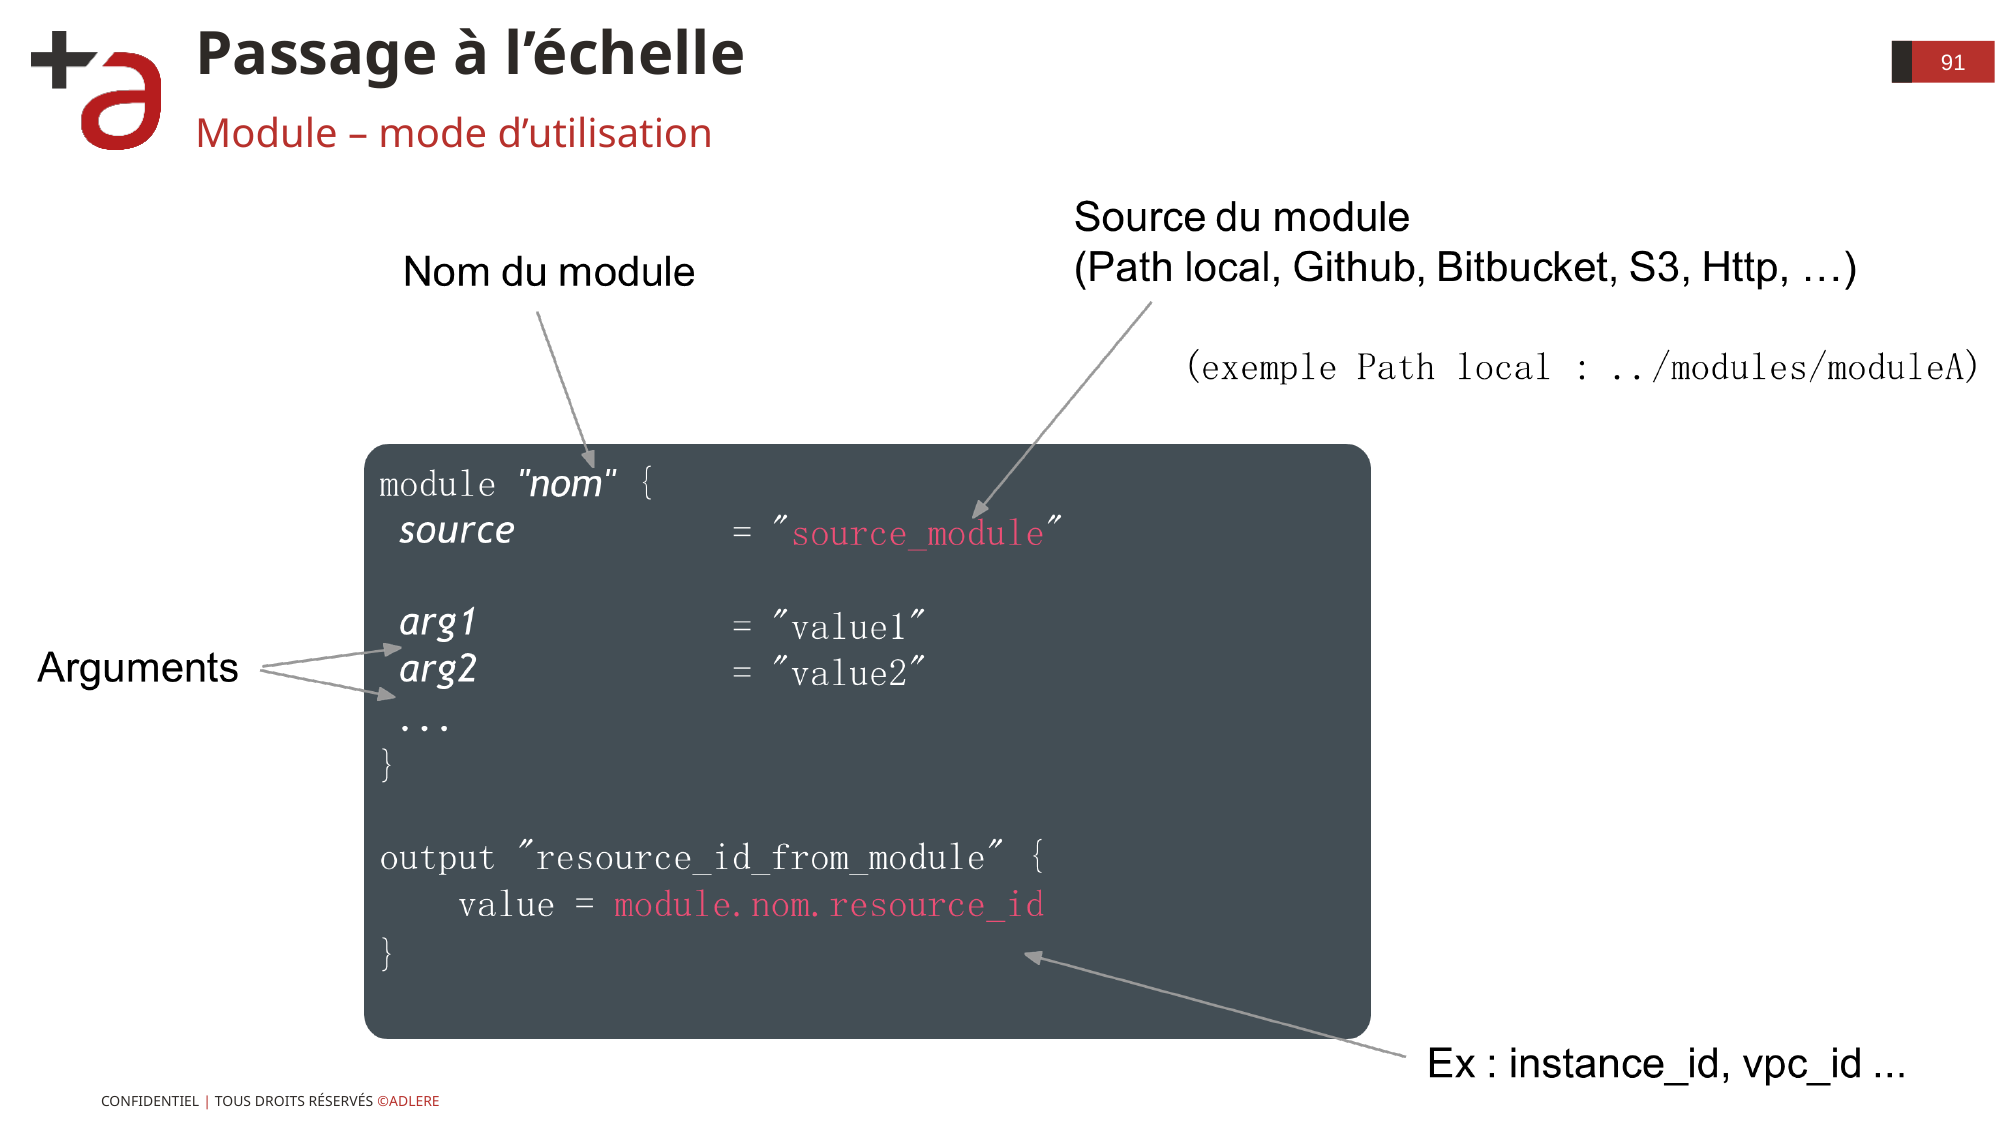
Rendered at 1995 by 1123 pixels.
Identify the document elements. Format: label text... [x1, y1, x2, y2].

slide_number 91 [1912, 41, 1995, 82]
subtitle Module – mode d’utilisation [180, 100, 1838, 172]
picture [31, 31, 161, 150]
title Passage à l’échelle [180, 23, 1838, 95]
picture [11, 177, 1995, 1112]
